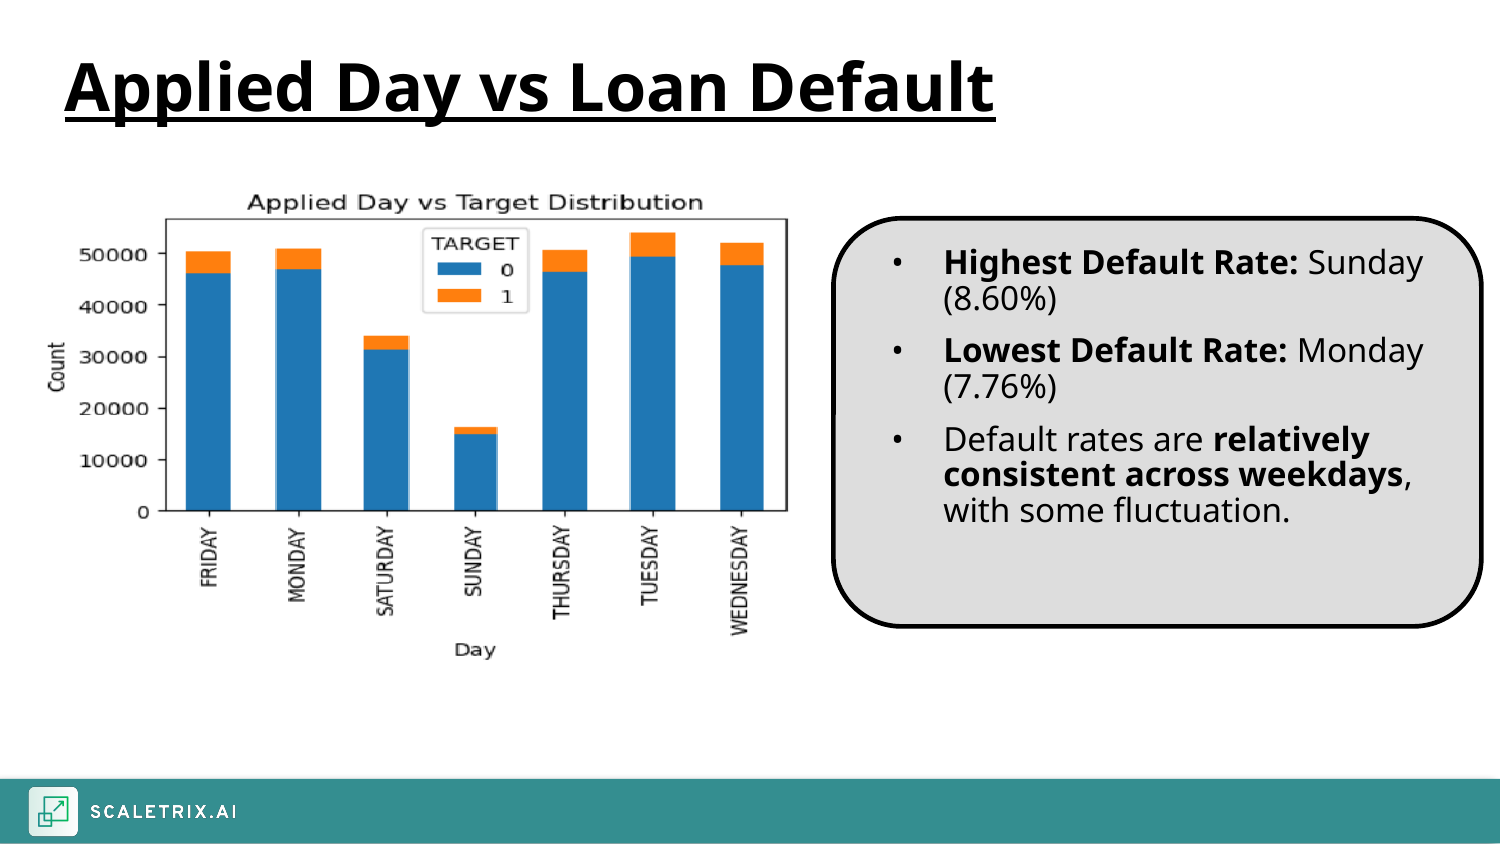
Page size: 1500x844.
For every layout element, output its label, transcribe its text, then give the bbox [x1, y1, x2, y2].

picture [0, 176, 805, 666]
title Applied Day vs Loan Default [49, 0, 1363, 140]
text_box Highest Default Rate: Sunday (8.60%) Lowest Default Rate: Monday (7.76%) Default rates are relatively consistent across weekdays, with some fluctuation. [833, 218, 1482, 627]
picture [0, 783, 266, 844]
